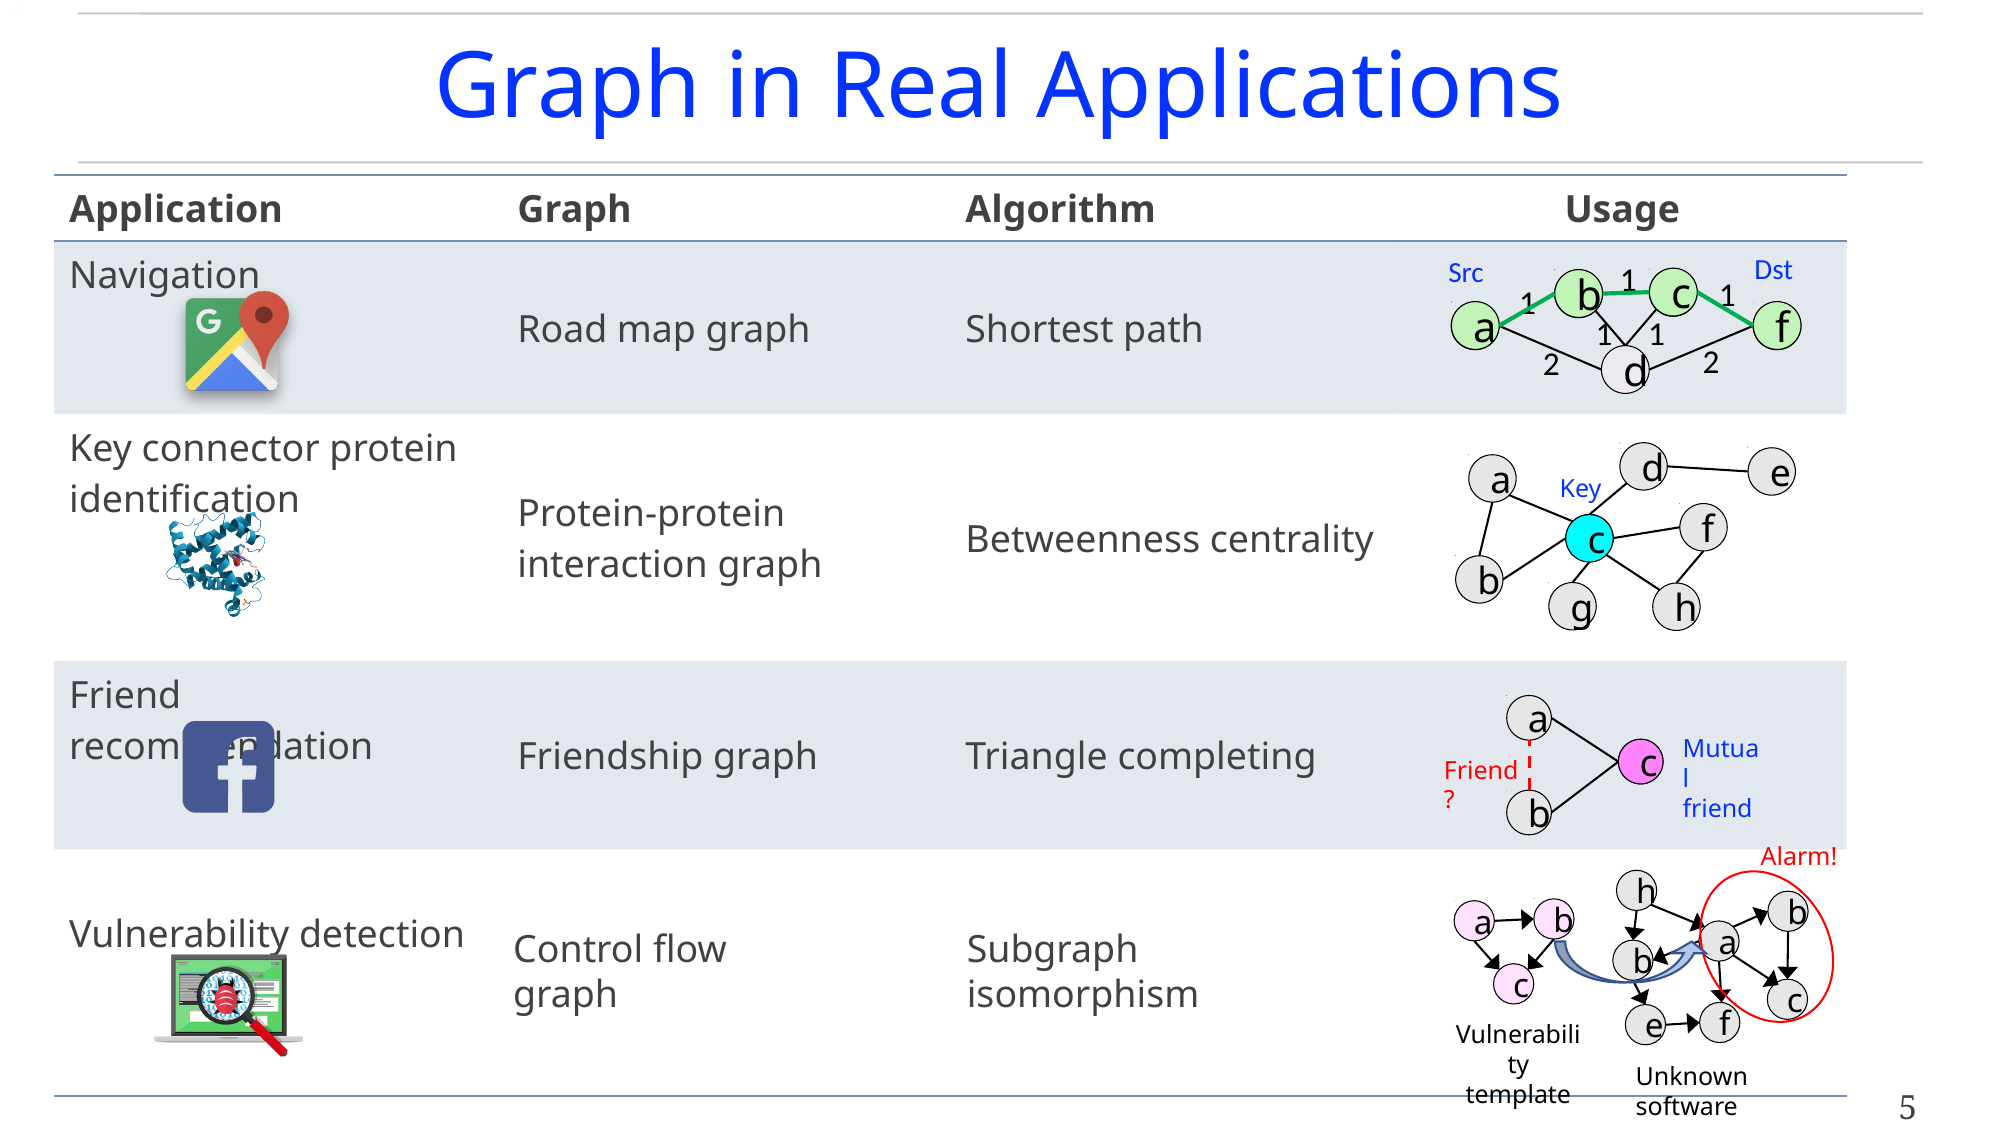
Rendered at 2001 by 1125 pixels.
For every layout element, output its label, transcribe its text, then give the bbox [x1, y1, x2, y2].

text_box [1451, 267, 1802, 350]
table_cell [1398, 242, 1847, 414]
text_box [1502, 537, 1566, 580]
text_box c [1565, 514, 1614, 562]
text_box b [1455, 555, 1503, 604]
text_box h [1652, 583, 1701, 631]
text_box a [1506, 695, 1552, 741]
table_cell Betweenness centrality [950, 414, 1398, 661]
picture [160, 506, 274, 621]
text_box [1551, 717, 1619, 761]
table_cell [1398, 414, 1847, 661]
picture [160, 284, 303, 427]
text_box Control flow graph [504, 917, 836, 1024]
text_box d [1619, 442, 1668, 491]
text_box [1589, 482, 1627, 515]
text_box c [1619, 739, 1664, 784]
table_cell [1398, 849, 1554, 1095]
table_cell Vulnerability detection [54, 849, 502, 1095]
table_cell Shortest path [950, 242, 1398, 414]
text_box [1612, 526, 1680, 539]
table_cell [502, 849, 950, 1095]
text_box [1572, 561, 1590, 583]
slide_number 5 [1871, 1078, 1945, 1124]
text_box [1612, 1026, 1872, 1100]
text_box Friend? [1429, 746, 1534, 822]
text_box Subgraph isomorphism [958, 916, 1368, 1024]
table_cell Friend recommendation [54, 661, 502, 849]
table_cell Road map graph [502, 242, 950, 414]
table_header Usage [1398, 176, 1847, 240]
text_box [1667, 466, 1749, 472]
text_box a [1468, 454, 1517, 503]
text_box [1508, 494, 1573, 522]
text_box g [1548, 582, 1597, 630]
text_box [1606, 554, 1660, 591]
table_cell [1552, 1026, 1612, 1095]
table_header Algorithm [950, 176, 1398, 240]
text_box e [1748, 447, 1796, 496]
table_cell [1398, 661, 1847, 849]
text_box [1554, 832, 1889, 1026]
table_cell Triangle completing [950, 661, 1398, 849]
table_cell Navigation [54, 242, 502, 414]
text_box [1676, 550, 1704, 584]
table_header Graph [502, 176, 950, 240]
table_cell [950, 849, 1398, 1095]
table_cell Friendship graph [502, 661, 950, 849]
picture [154, 954, 303, 1058]
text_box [1479, 501, 1493, 556]
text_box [1439, 898, 1597, 1088]
text_box Key [1544, 464, 1618, 510]
table_header Application [54, 176, 502, 240]
table_cell Protein-protein interaction graph [502, 414, 950, 661]
text_box f [1679, 503, 1728, 551]
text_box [1551, 761, 1619, 813]
picture [157, 695, 300, 838]
table_cell Key connector protein identification [54, 414, 502, 661]
text_box Mutual friend [1667, 725, 1776, 830]
title Graph in Real Applications [77, 19, 1923, 157]
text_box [1433, 242, 1834, 394]
text_box b [1508, 790, 1552, 835]
